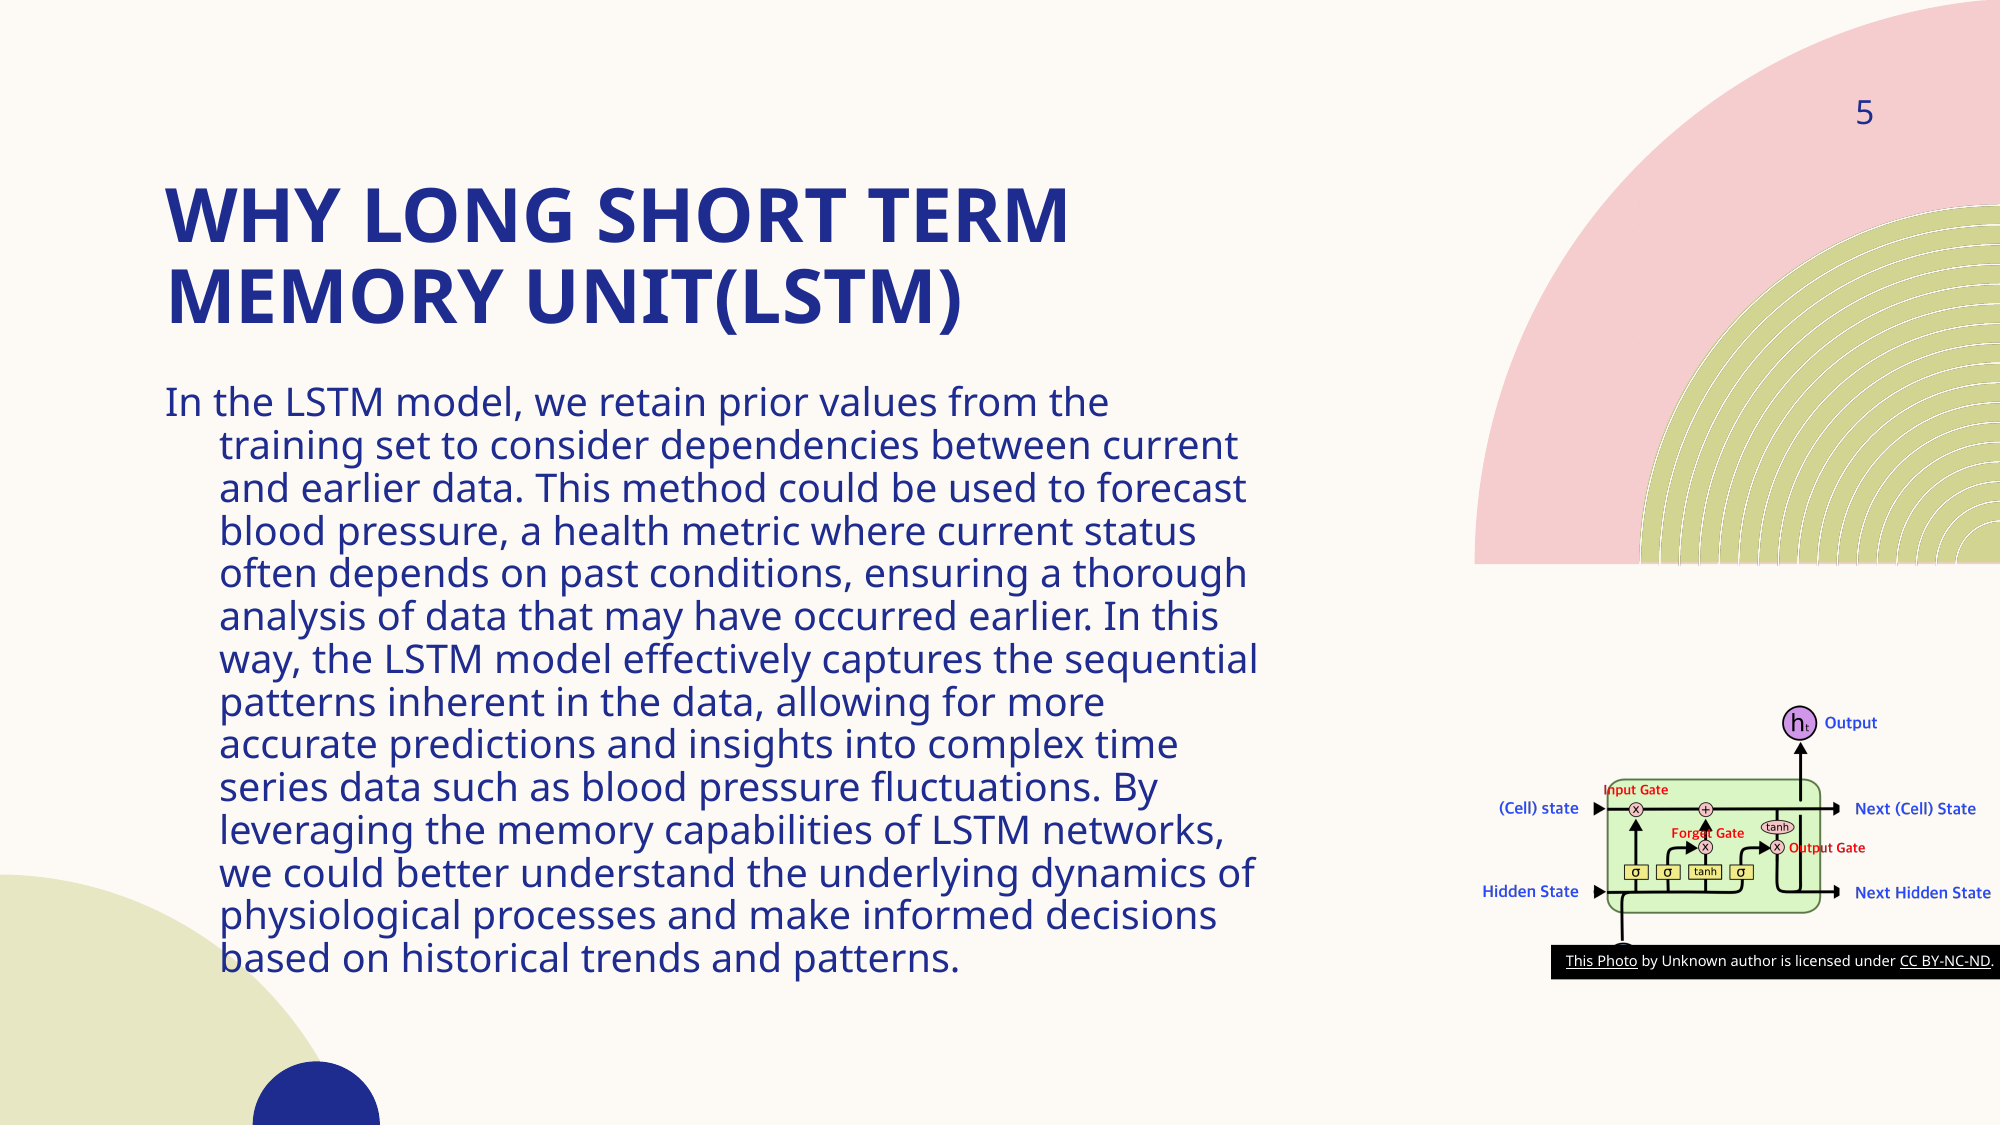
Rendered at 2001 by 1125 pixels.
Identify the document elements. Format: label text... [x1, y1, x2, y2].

picture [1474, 705, 2000, 978]
slide_number 5 [1712, 75, 1875, 153]
list In the LSTM model, we retain prior values from the training set to consider dependencies between current and earlier data. This method could be used to forecast blood pressure, a health metric where current status often depends on past conditions, ensuring a thorough analysis of data that may have occurred earlier. In this way, the LSTM model effectively captures the sequential patterns inherent in the data, allowing for more accurate predictions and insights into complex time series data such as blood pressure fluctuations. By leveraging the memory capabilities of LSTM networks, we could better understand the underlying dynamics of physiological processes and make informed decisions based on historical trends and patterns. [150, 382, 1283, 993]
title WHY Long short term memory unit(LSTM) [150, 173, 1437, 340]
picture [1639, 204, 2001, 566]
